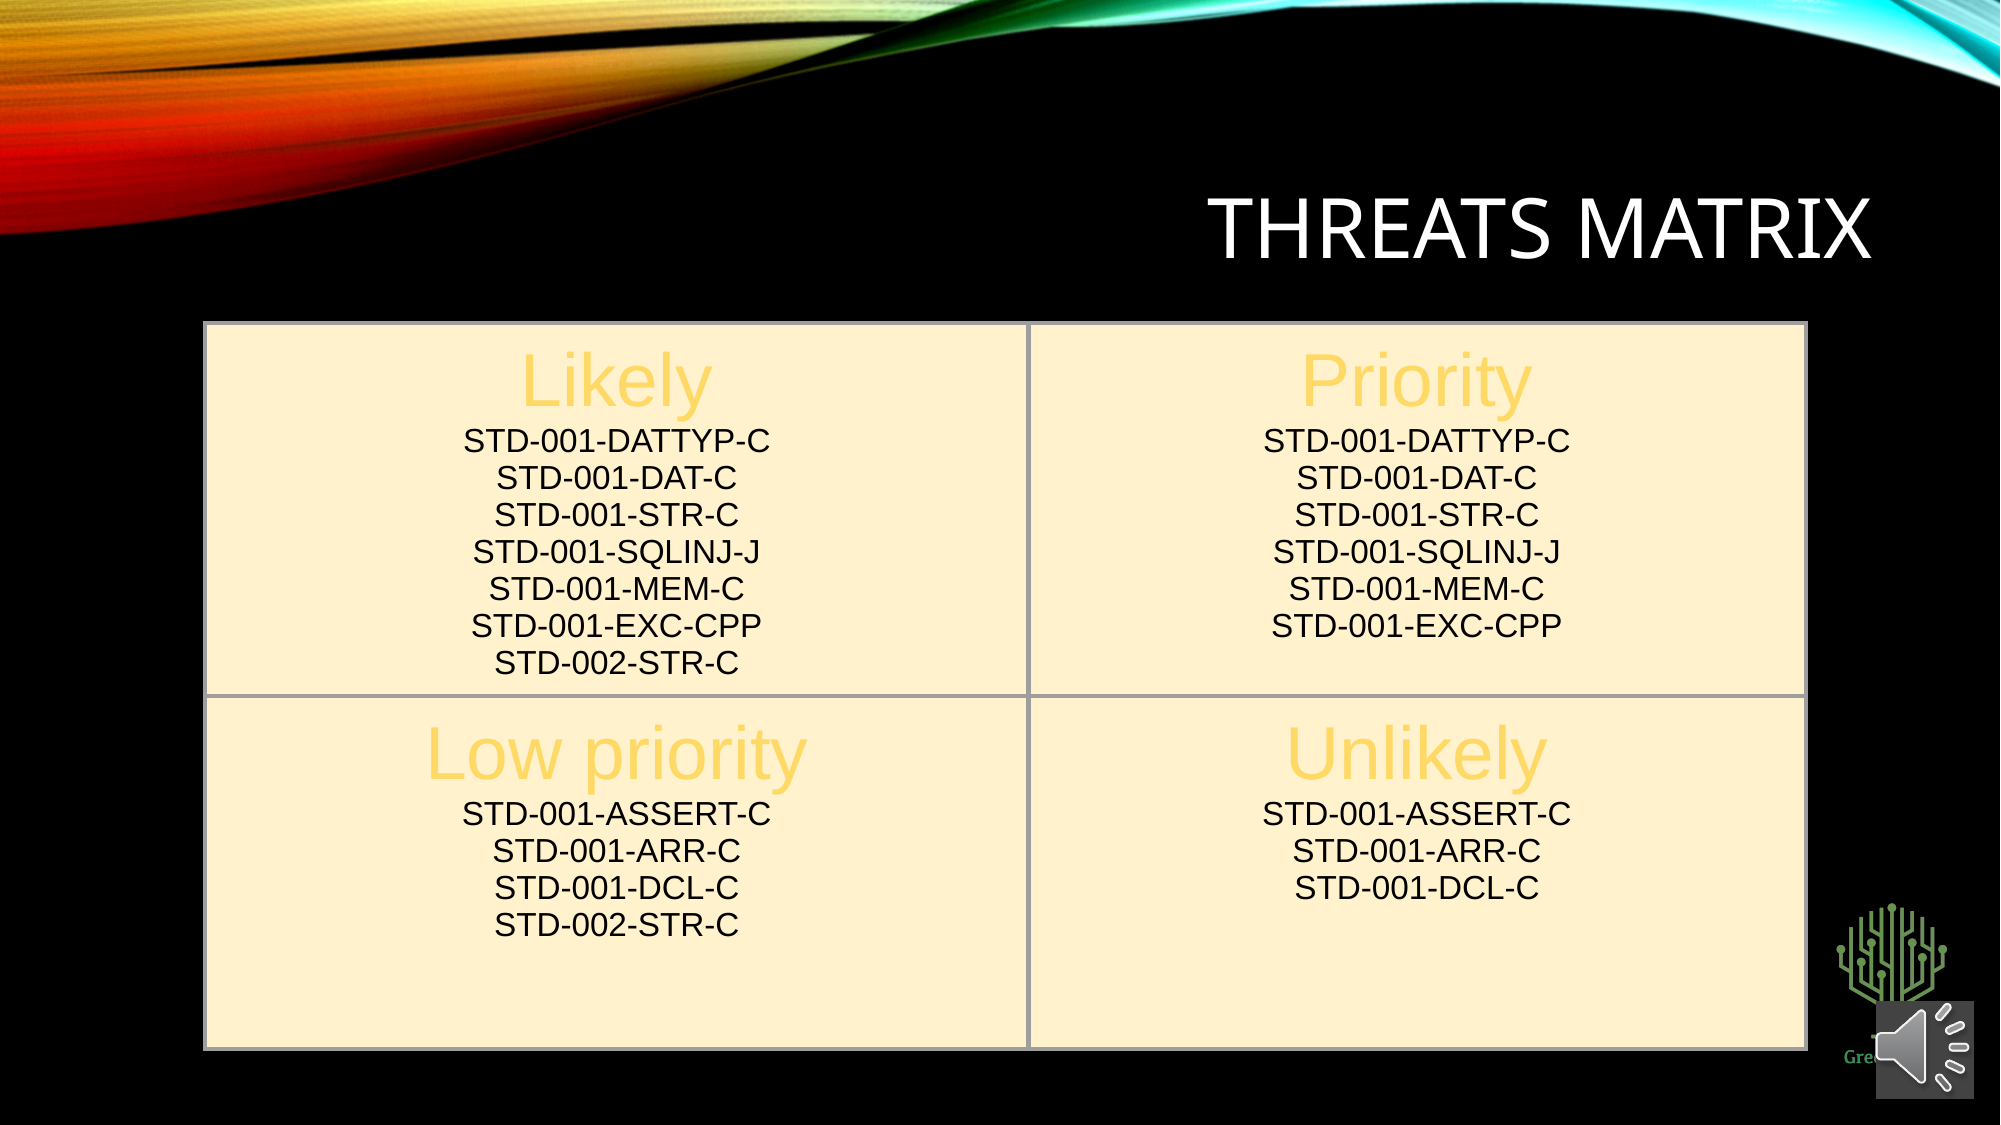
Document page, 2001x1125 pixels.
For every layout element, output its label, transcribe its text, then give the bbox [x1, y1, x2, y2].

table_header Likely STD-001-DATTYP-C STD-001-DAT-C STD-001-STR-C STD-001-SQLINJ-J STD-001-MEM-C STD-001-EXC-CPP STD-002-STR-C [207, 325, 1026, 694]
picture [1817, 892, 1976, 1101]
table_cell Low priority STD-001-ASSERT-C STD-001-ARR-C STD-001-DCL-C STD-002-STR-C [207, 698, 1026, 1047]
picture [0, 0, 2000, 237]
title THREATS MATRIX [474, 125, 1888, 338]
table_header Priority STD-001-DATTYP-C STD-001-DAT-C STD-001-STR-C STD-001-SQLINJ-J STD-001-MEM-C STD-001-EXC-CPP [1031, 325, 1804, 694]
table_cell Unlikely STD-001-ASSERT-C STD-001-ARR-C STD-001-DCL-C [1031, 698, 1804, 1047]
